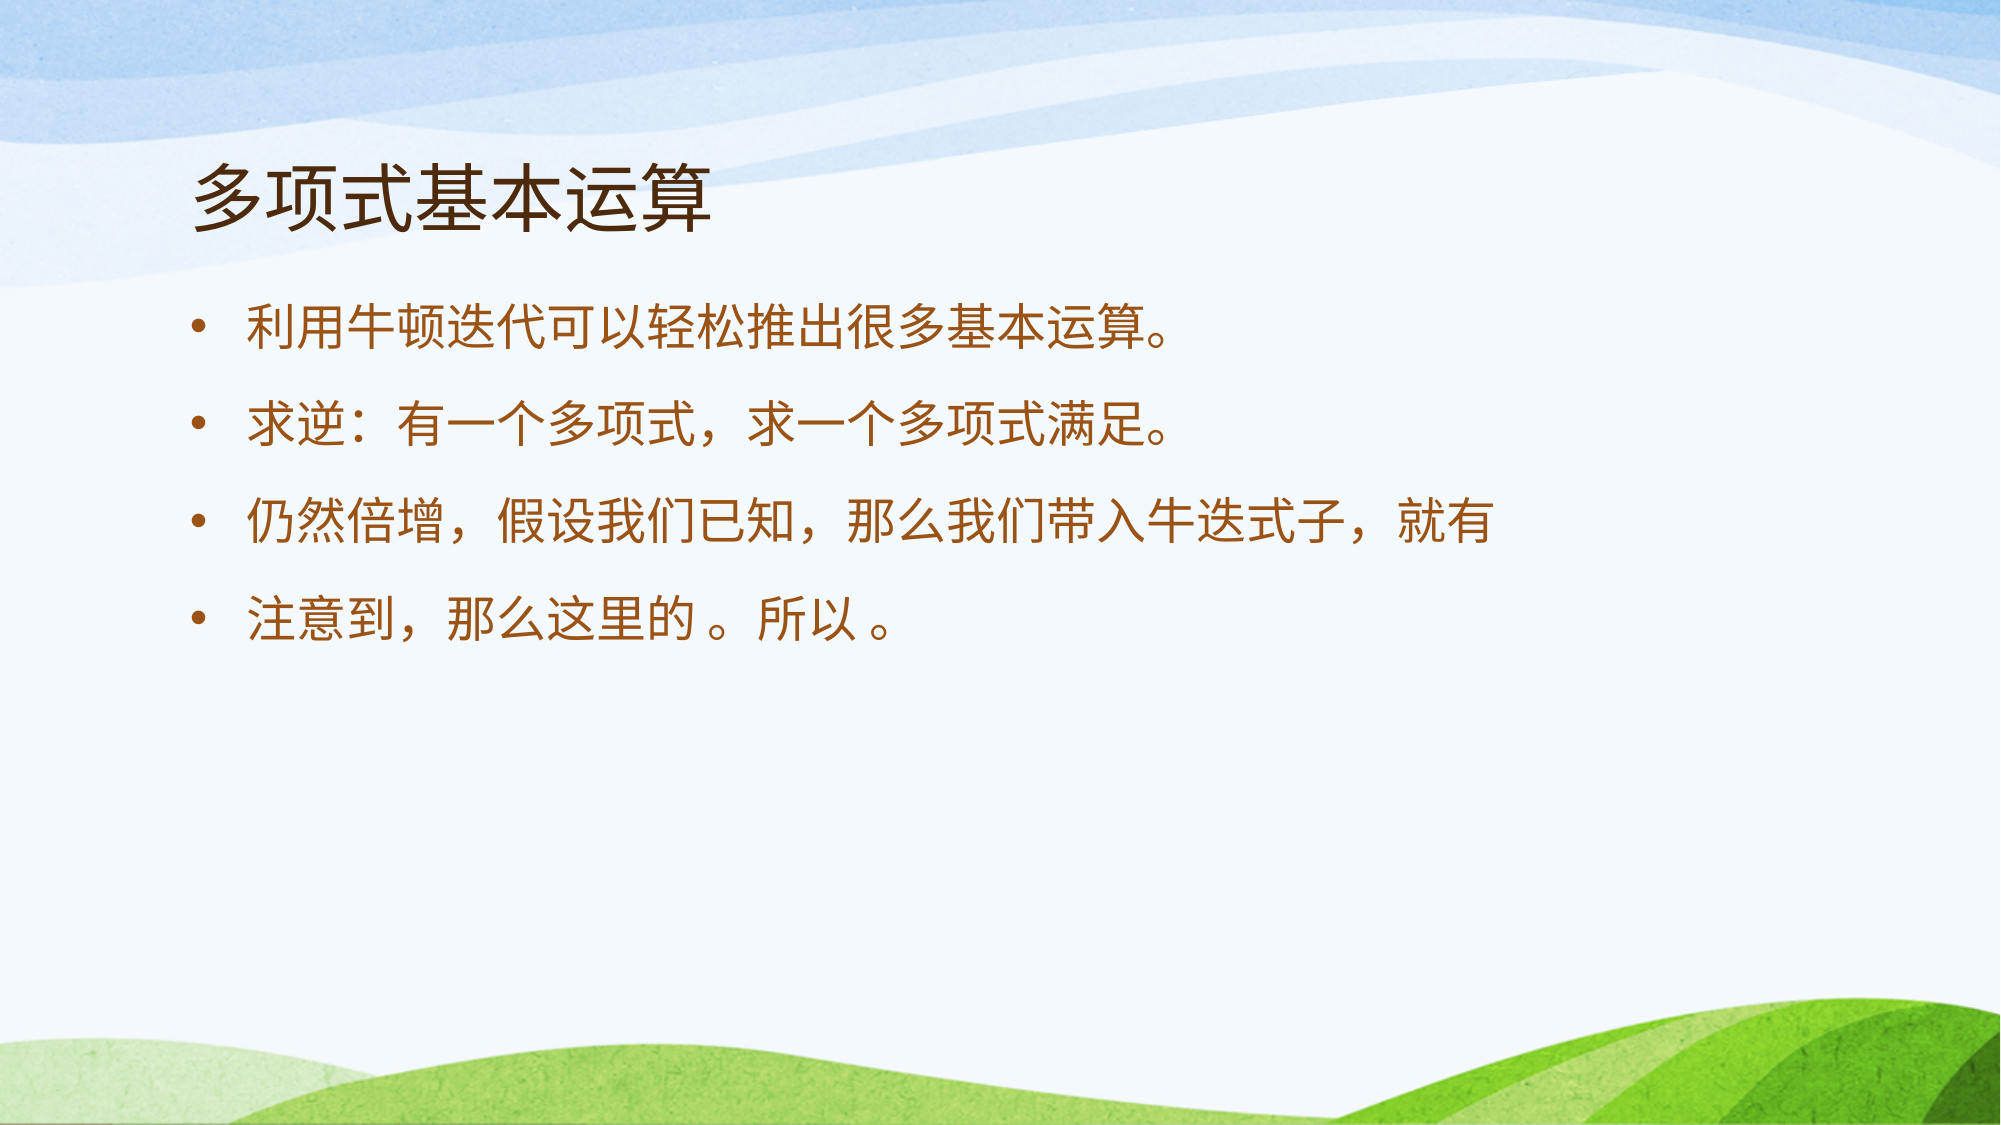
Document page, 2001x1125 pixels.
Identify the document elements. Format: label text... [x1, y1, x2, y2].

title 多项式基本运算 [174, 50, 1825, 250]
picture [0, 0, 2001, 1125]
